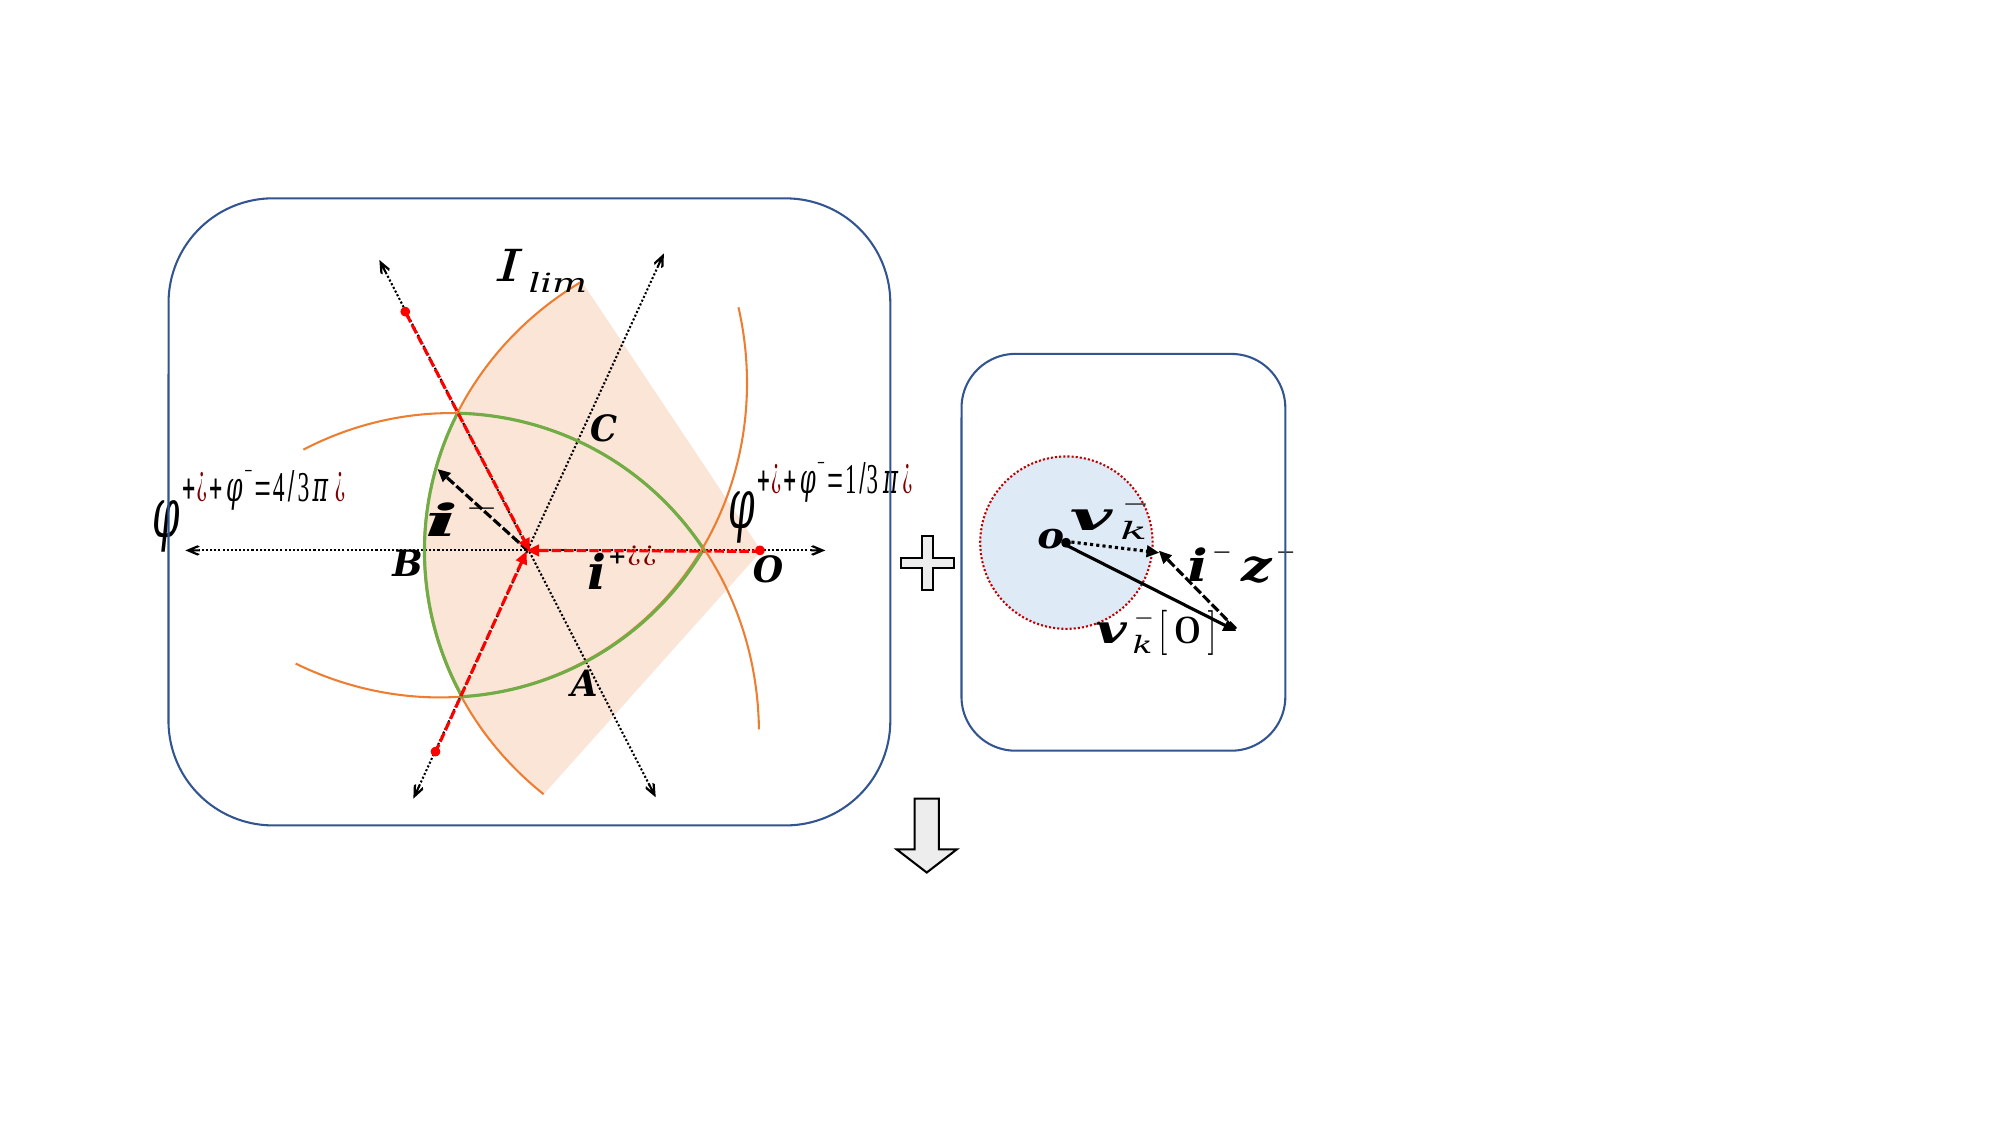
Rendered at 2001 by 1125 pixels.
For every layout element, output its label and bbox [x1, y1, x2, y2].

text_box [1061, 537, 1071, 548]
text_box [406, 313, 530, 551]
text_box [755, 551, 765, 556]
text_box [435, 551, 527, 754]
text_box [1071, 541, 1159, 553]
text_box [413, 253, 664, 550]
text_box [960, 352, 1287, 752]
text_box [167, 197, 892, 827]
text_box [1158, 550, 1236, 629]
text_box [755, 545, 765, 550]
text_box [900, 535, 955, 591]
text_box [1066, 545, 1236, 631]
text_box [379, 259, 413, 798]
text_box [893, 797, 960, 874]
text_box [413, 551, 664, 799]
